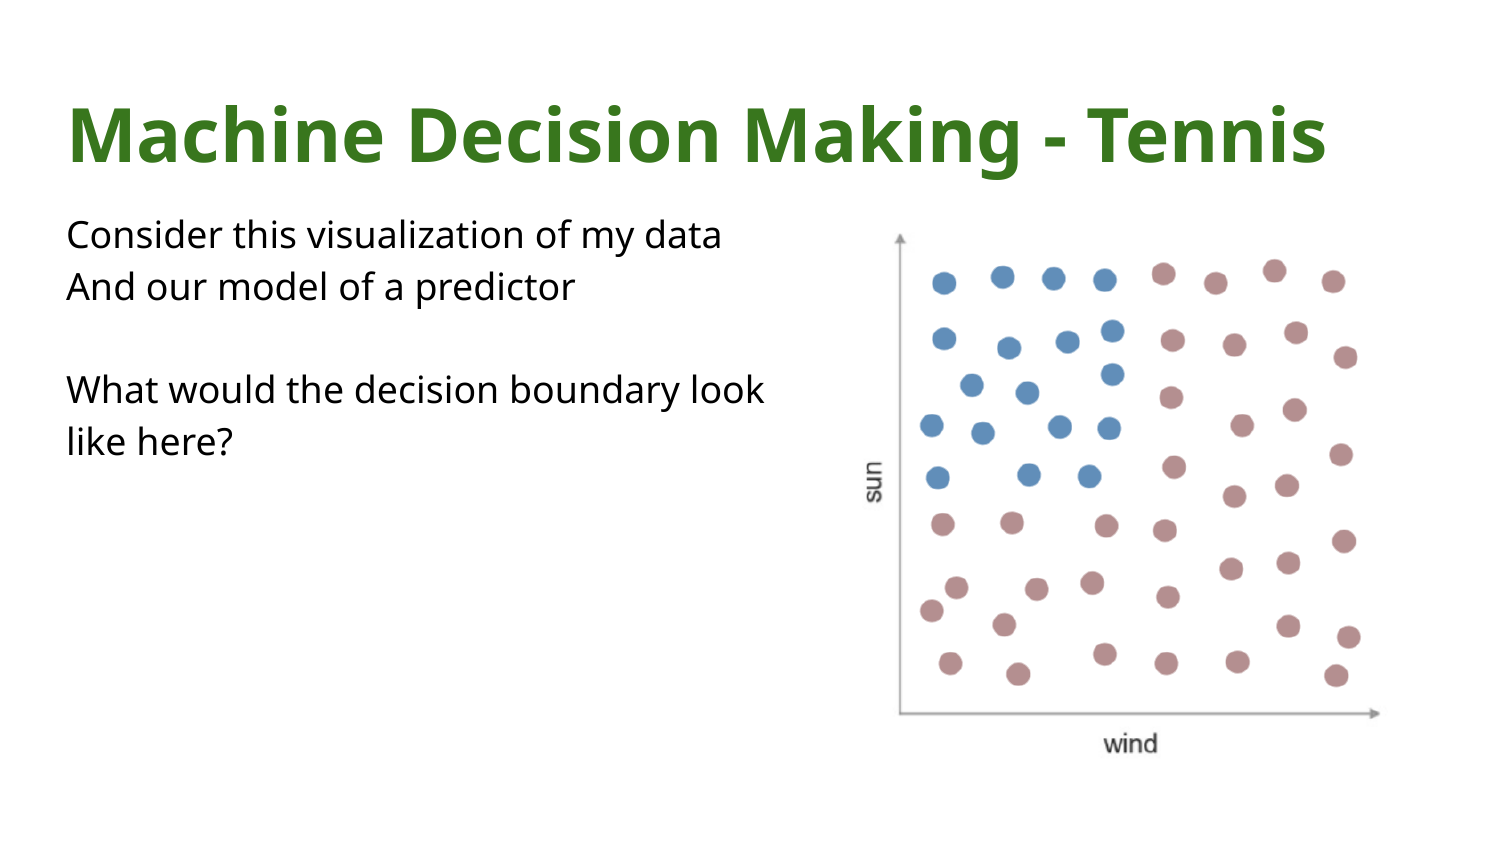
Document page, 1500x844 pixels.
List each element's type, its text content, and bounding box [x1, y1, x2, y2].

picture [851, 217, 1398, 768]
title Machine Decision Making - Tennis [51, 72, 1449, 167]
list Consider this visualization of my data And our model of a predictor What would the decision boundary look like here? [51, 189, 1449, 750]
